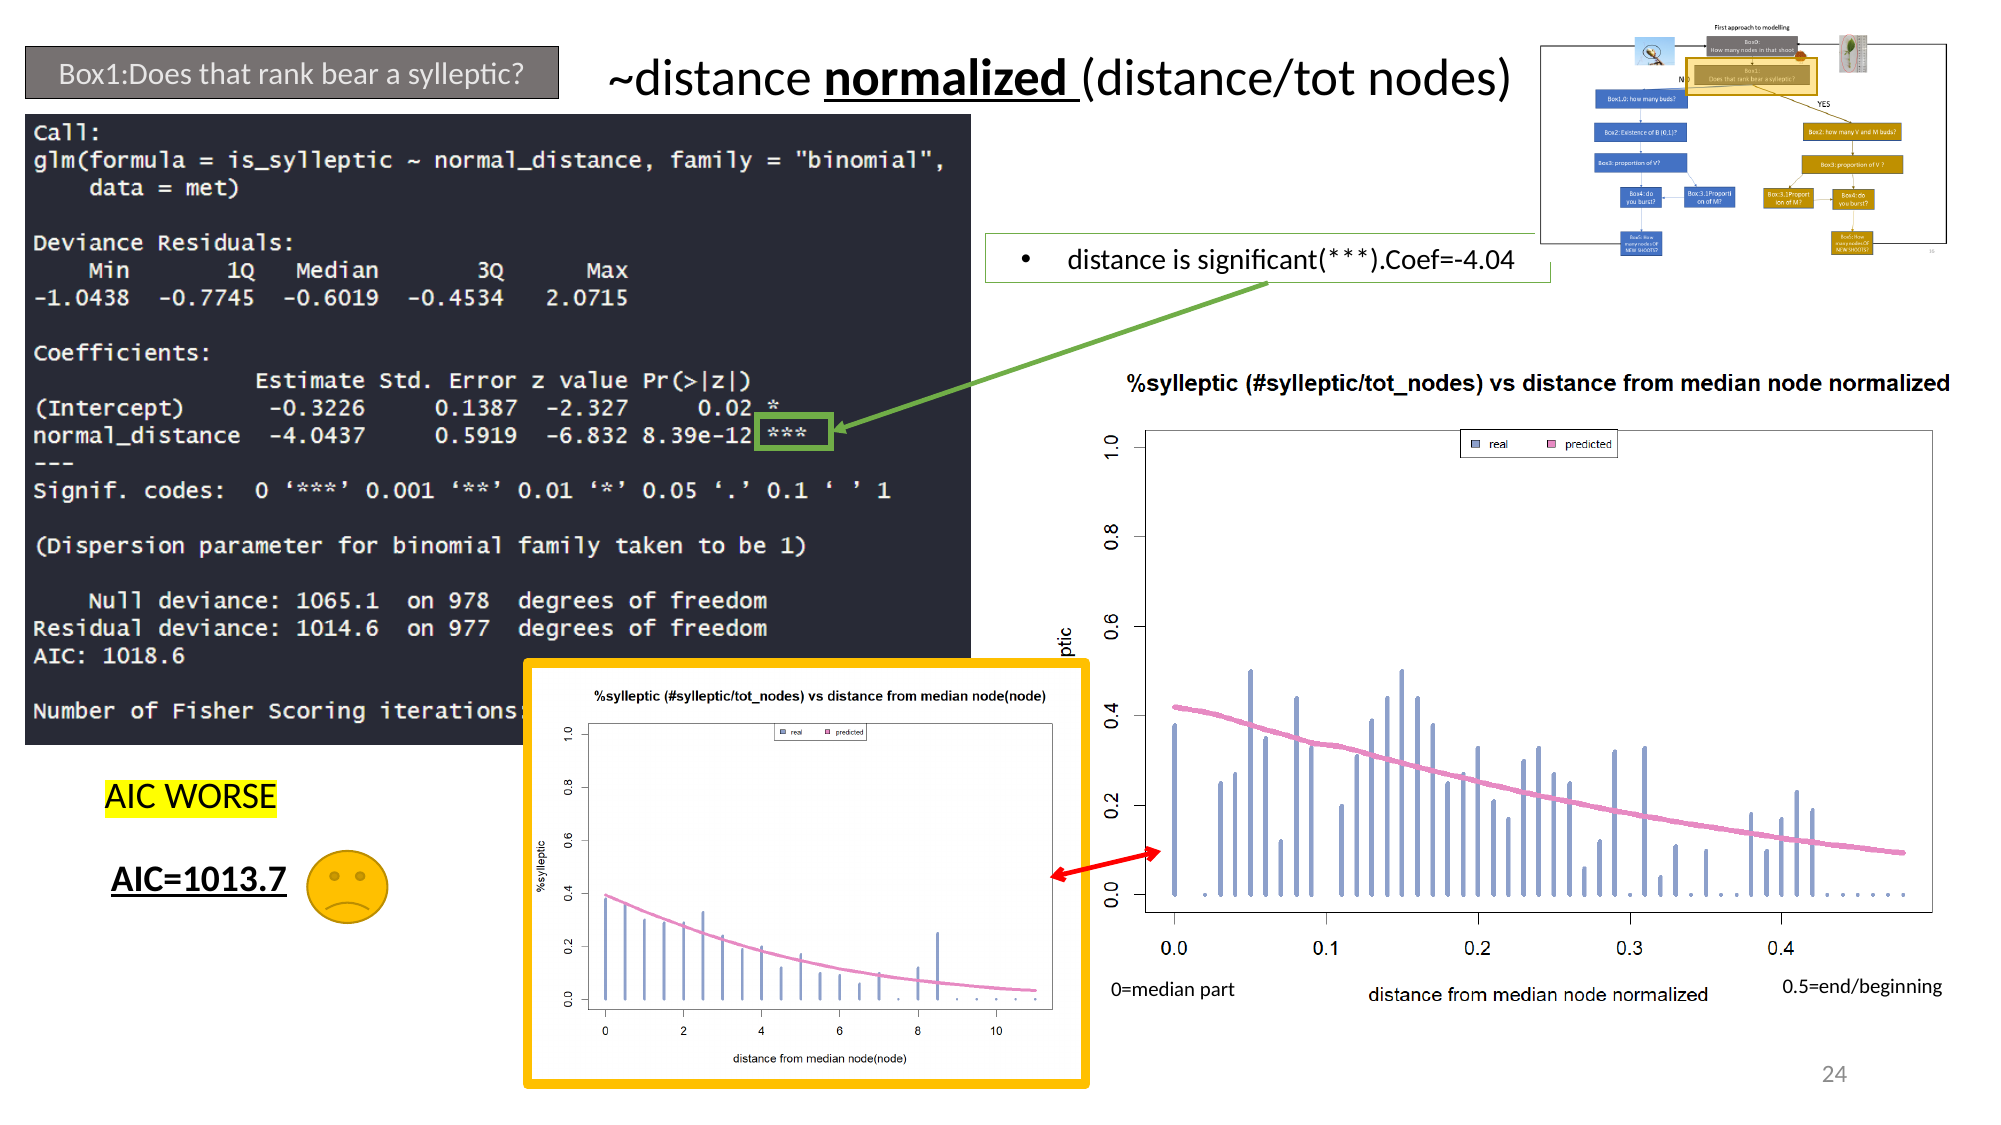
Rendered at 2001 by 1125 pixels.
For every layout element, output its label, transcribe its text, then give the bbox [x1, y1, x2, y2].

text_box Box1:Does that rank bear a sylleptic? [25, 46, 559, 99]
picture [25, 114, 1981, 1080]
text_box AIC=1013.7 [96, 847, 388, 907]
text_box [306, 849, 389, 925]
text_box distance is significant(***).Coef=-4.04 [985, 233, 1551, 283]
text_box ~distance normalized (distance/tot nodes) [593, 35, 1535, 114]
picture [1535, 19, 1967, 262]
slide_number 24 [1412, 1042, 1863, 1103]
text_box AIC WORSE [19, 763, 363, 823]
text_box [831, 283, 1269, 432]
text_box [1049, 850, 1162, 878]
